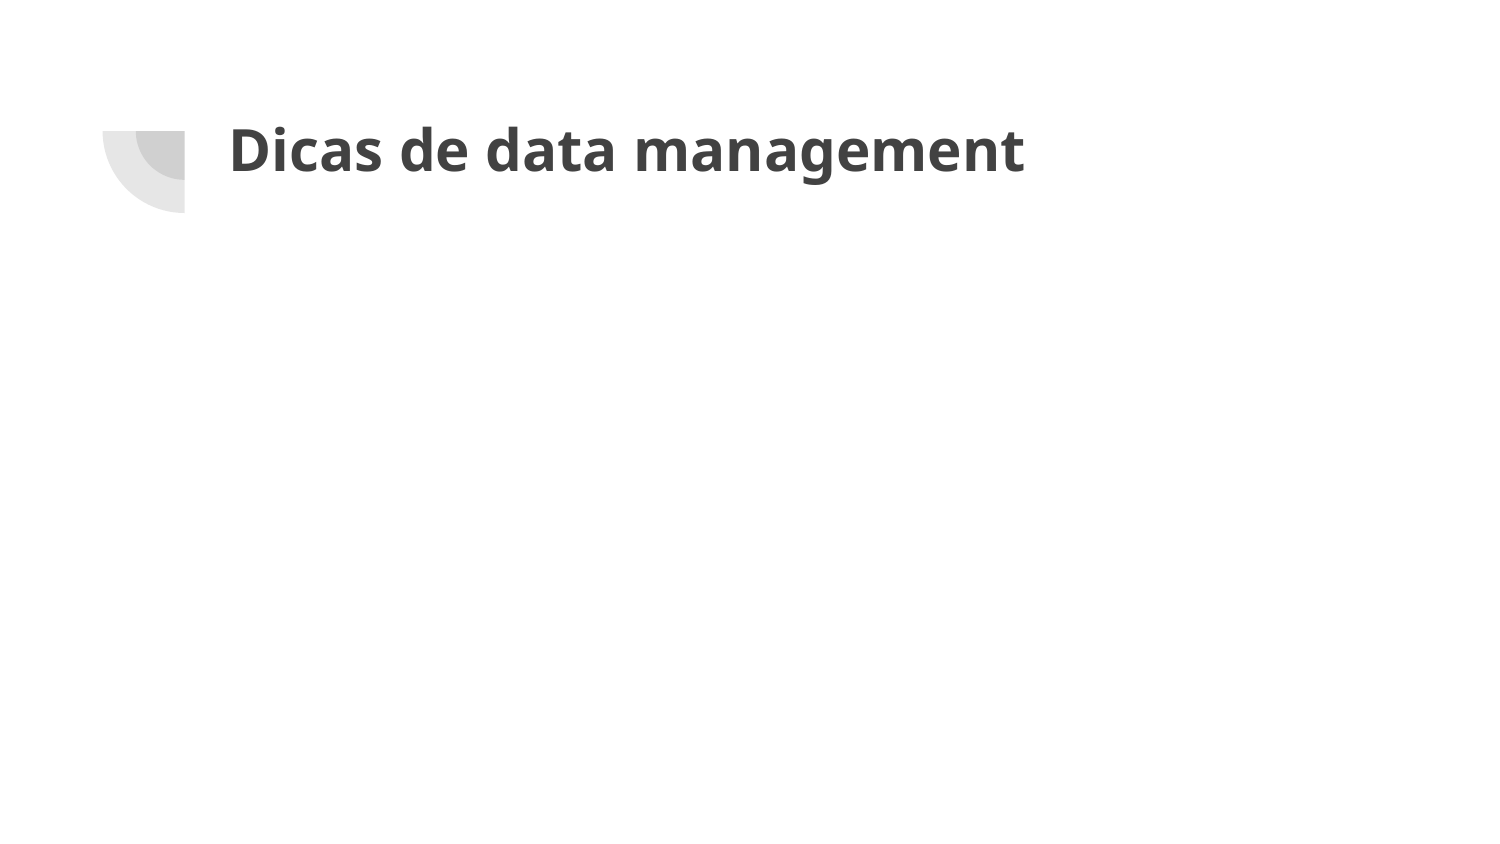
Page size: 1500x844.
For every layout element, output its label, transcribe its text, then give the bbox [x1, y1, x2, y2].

title Dicas de data management [213, 98, 1368, 263]
